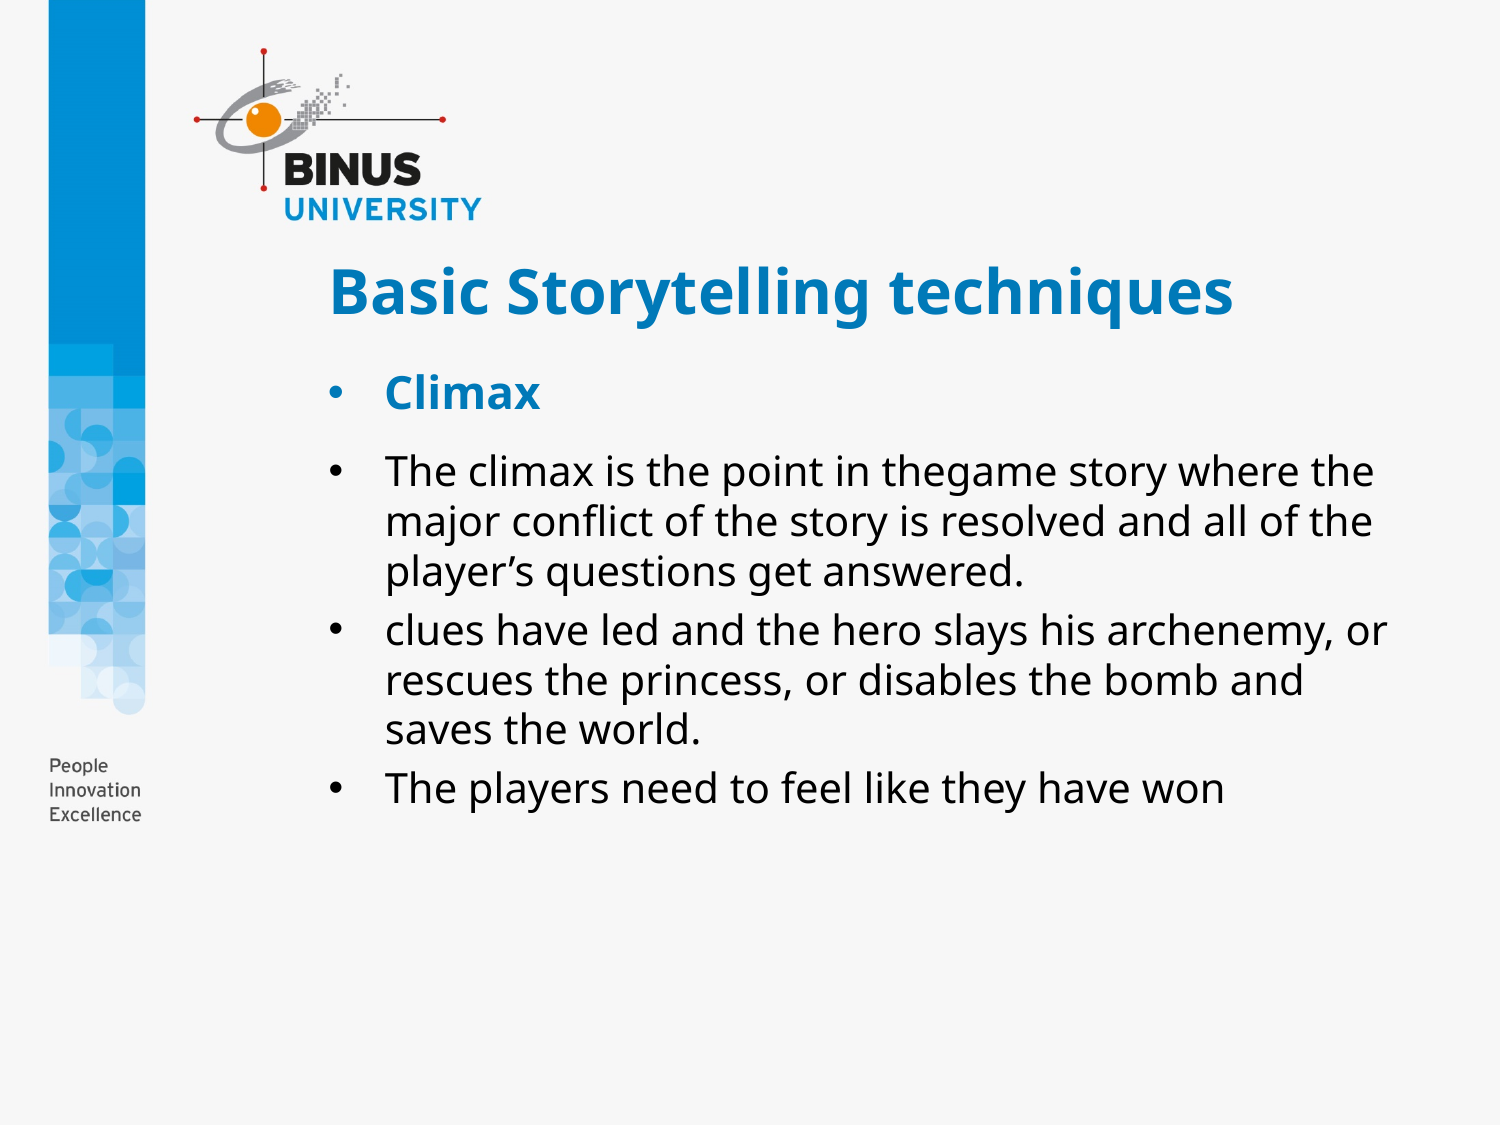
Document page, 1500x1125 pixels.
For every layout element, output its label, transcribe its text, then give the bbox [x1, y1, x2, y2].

subtitle Climax [312, 350, 1436, 433]
title Basic Storytelling techniques [313, 224, 1436, 350]
picture [0, 0, 1500, 846]
list The climax is the point in thegame story where the major conflict of the story is resolved and all of the player’s questions get answered. clues have led and the hero slays his archenemy, or rescues the princess, or disables the bomb and saves the world. The players need to feel like they have won [313, 437, 1436, 937]
